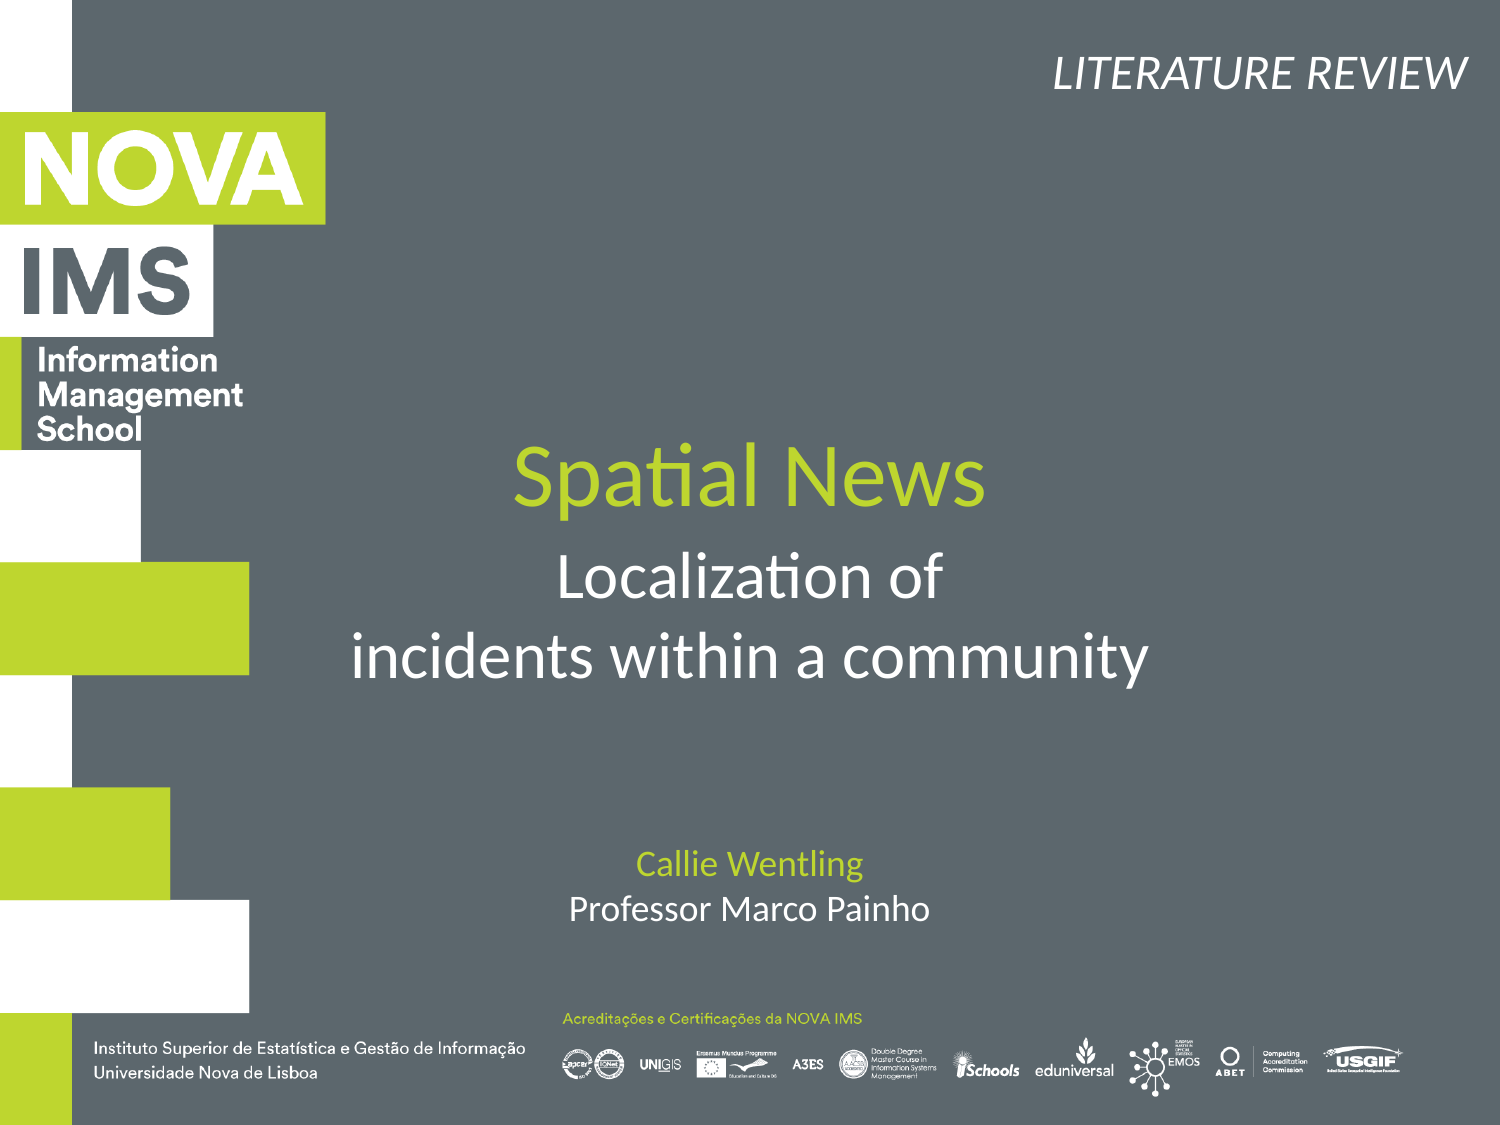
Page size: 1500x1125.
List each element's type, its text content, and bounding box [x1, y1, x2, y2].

text_box LITERATURE REVIEW [289, 19, 1483, 121]
text_box Localization of incidents within a community [112, 491, 1388, 733]
title Spatial News [112, 349, 1388, 491]
text_box Callie Wentling Professor Marco Painho [112, 763, 1388, 1005]
picture [0, 0, 1500, 1125]
